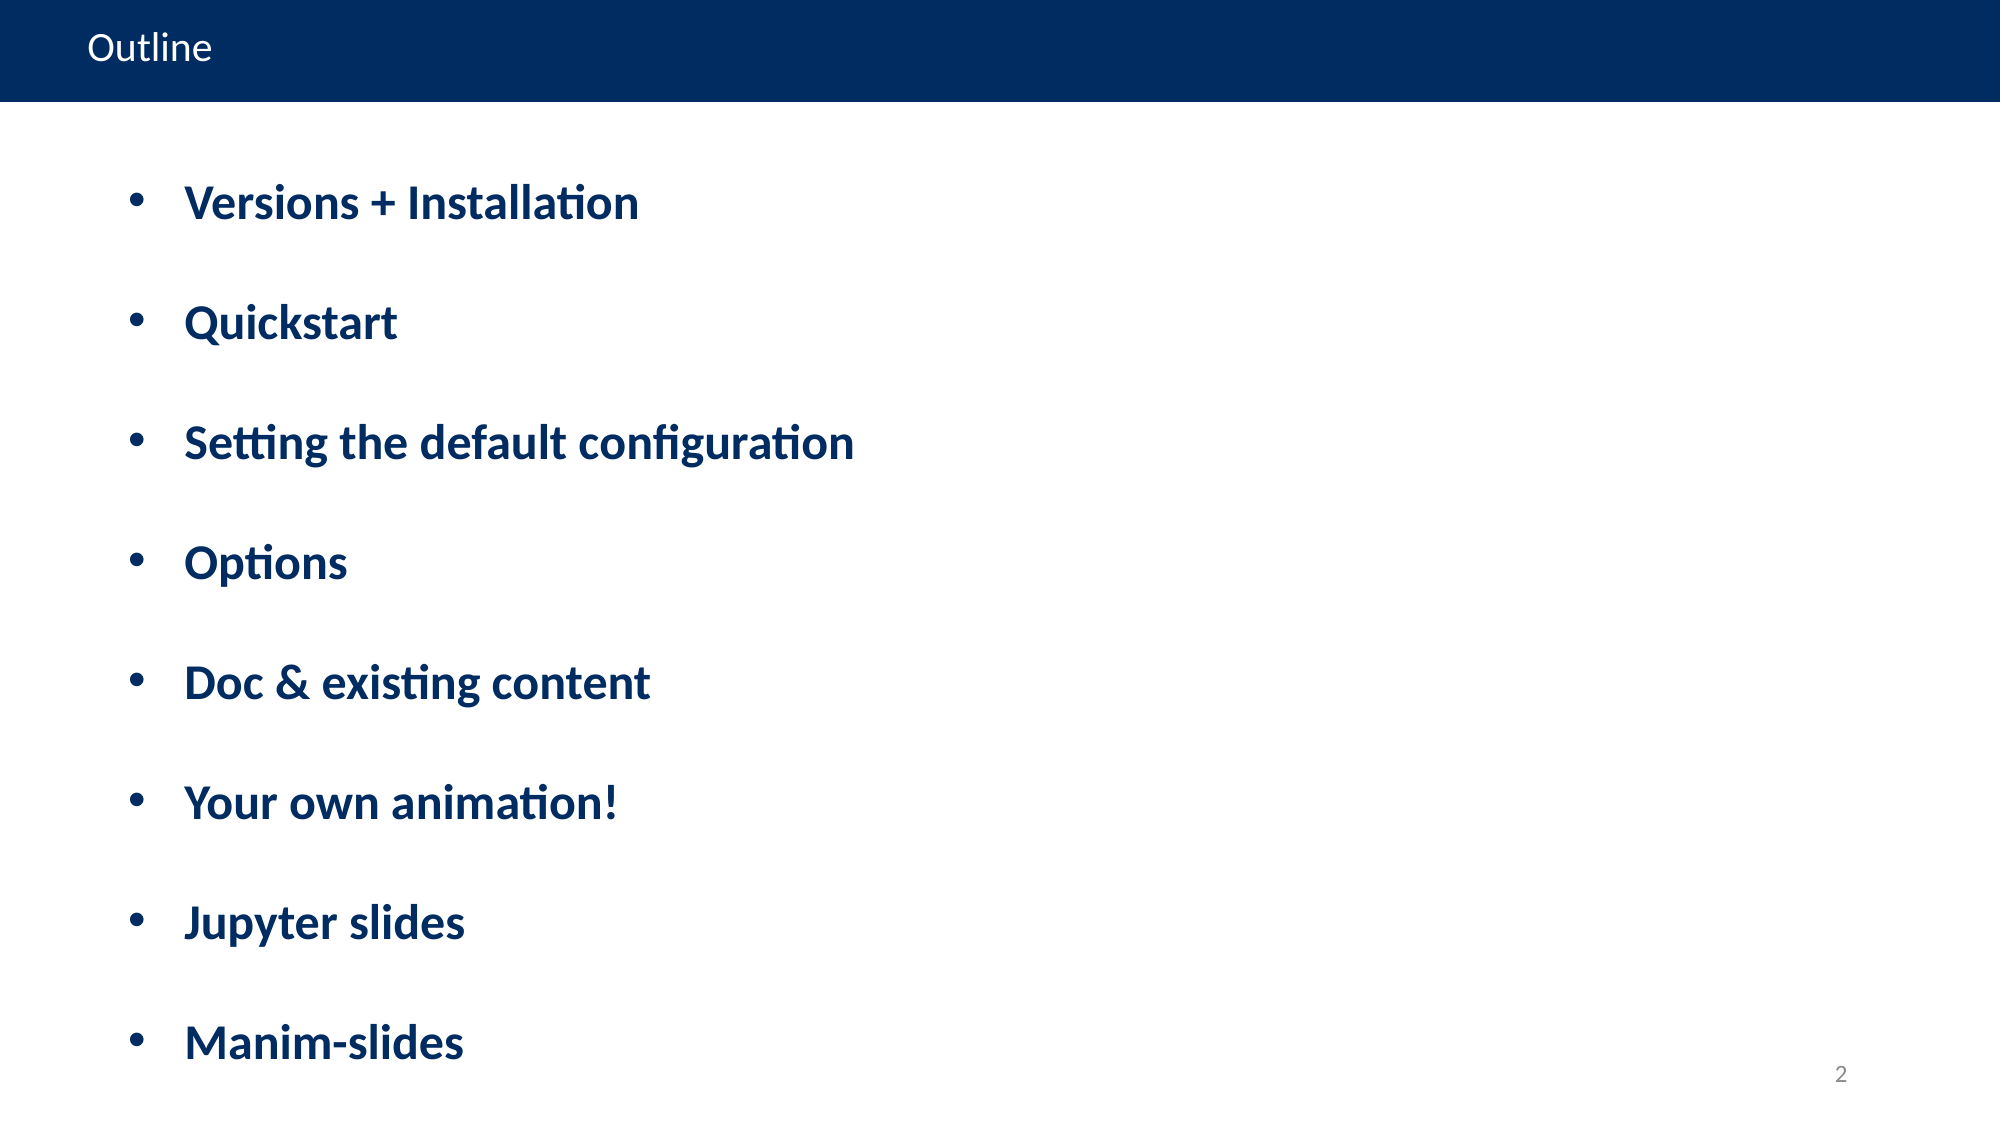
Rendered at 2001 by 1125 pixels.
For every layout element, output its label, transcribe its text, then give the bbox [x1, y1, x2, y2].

slide_number 2 [1412, 1042, 1863, 1103]
table_header Outline [0, 0, 2000, 102]
text_box Versions + Installation Quickstart Setting the default configuration Options Doc & existing content Your own animation! Jupyter slides Manim-slides [38, 161, 1191, 1125]
